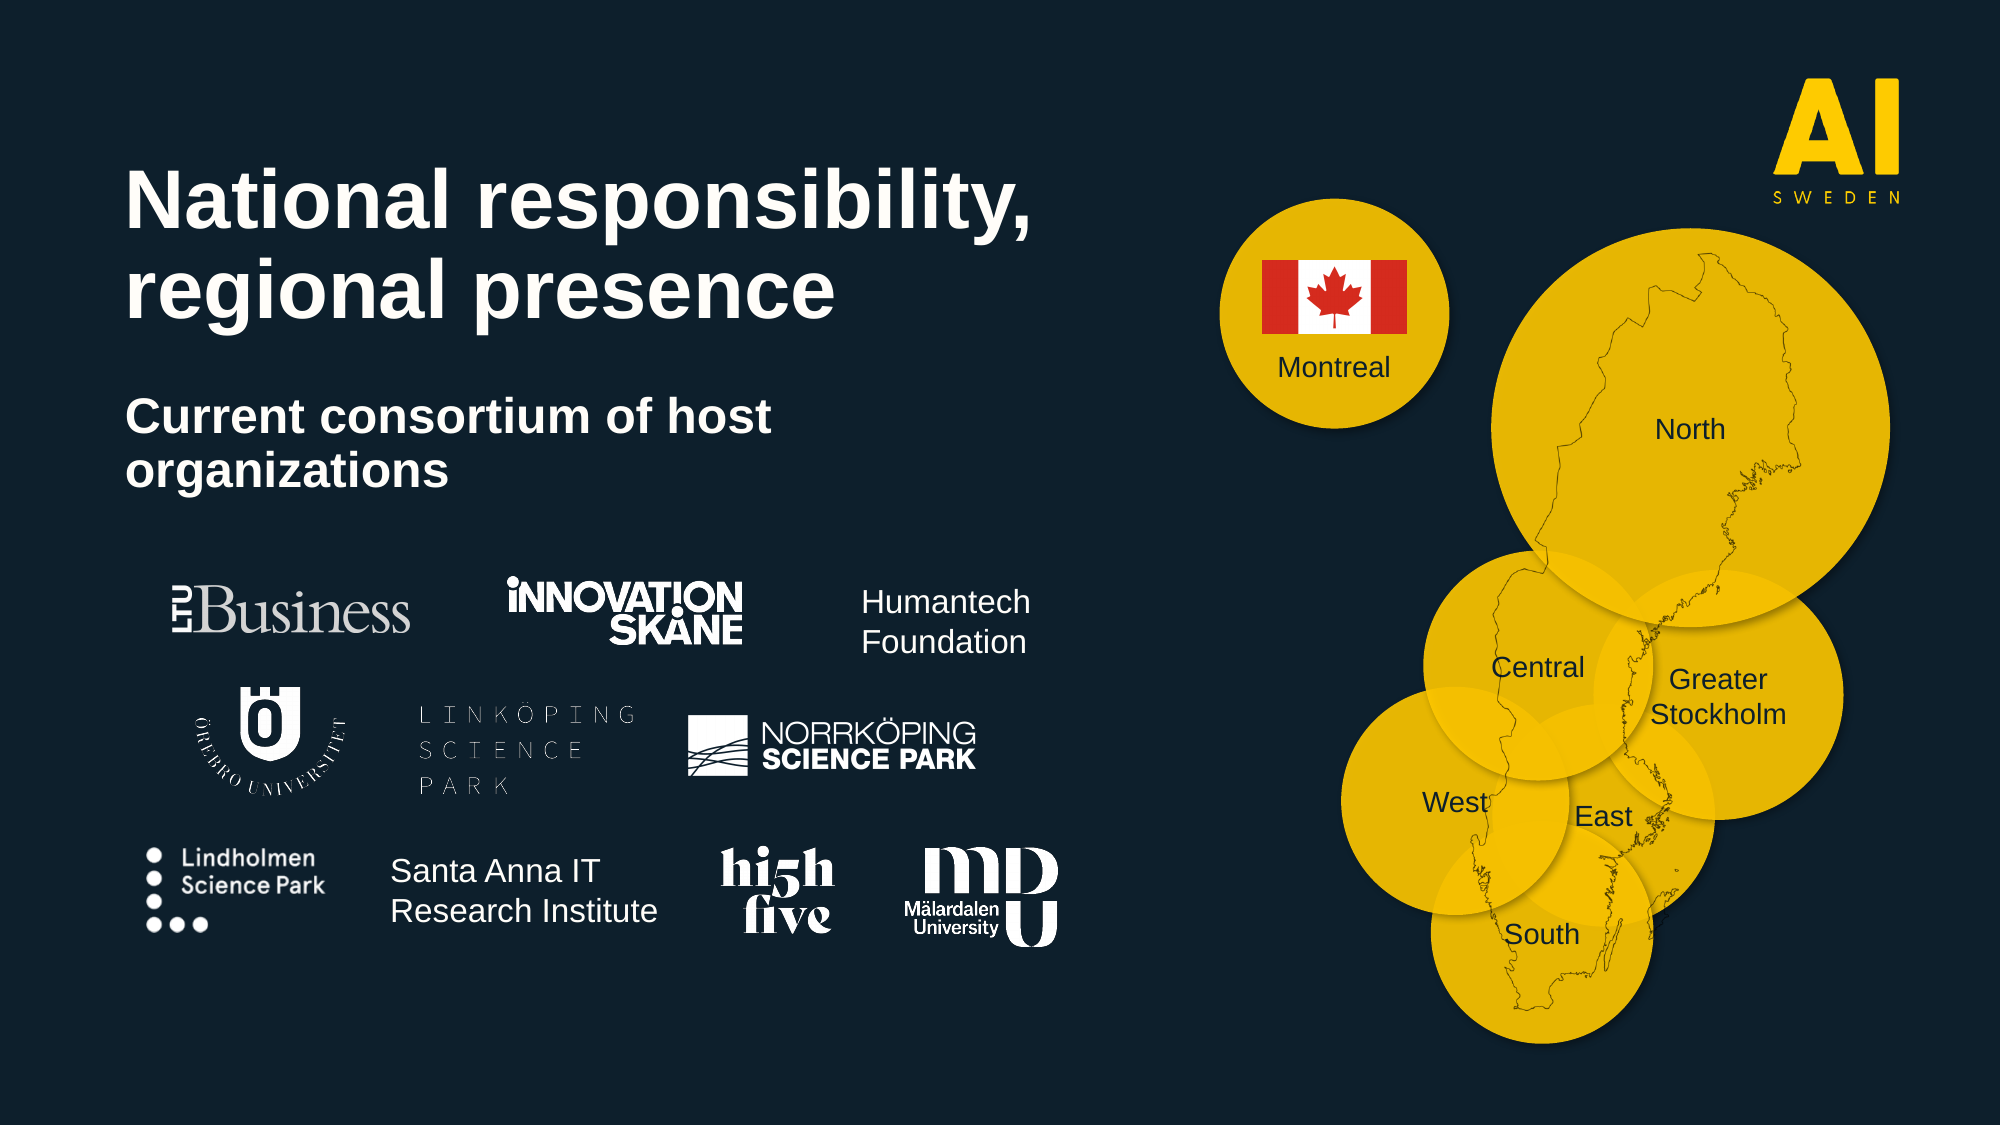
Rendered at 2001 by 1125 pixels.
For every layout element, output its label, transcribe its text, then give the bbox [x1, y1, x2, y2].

picture [905, 847, 1059, 947]
picture [507, 575, 742, 645]
picture [717, 829, 838, 949]
picture [1773, 78, 1899, 204]
text_box National responsibility, regional presence Current consortium of host organizations [109, 148, 1101, 379]
picture [688, 715, 976, 776]
text_box Humantech Foundation [845, 572, 1143, 668]
picture [195, 687, 346, 796]
picture [416, 701, 636, 796]
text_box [1340, 181, 1891, 1098]
picture [1261, 260, 1408, 334]
picture [146, 847, 326, 933]
text_box Montreal [1219, 198, 1335, 429]
picture [172, 585, 410, 633]
text_box Santa Anna IT Research Institute [375, 842, 712, 937]
